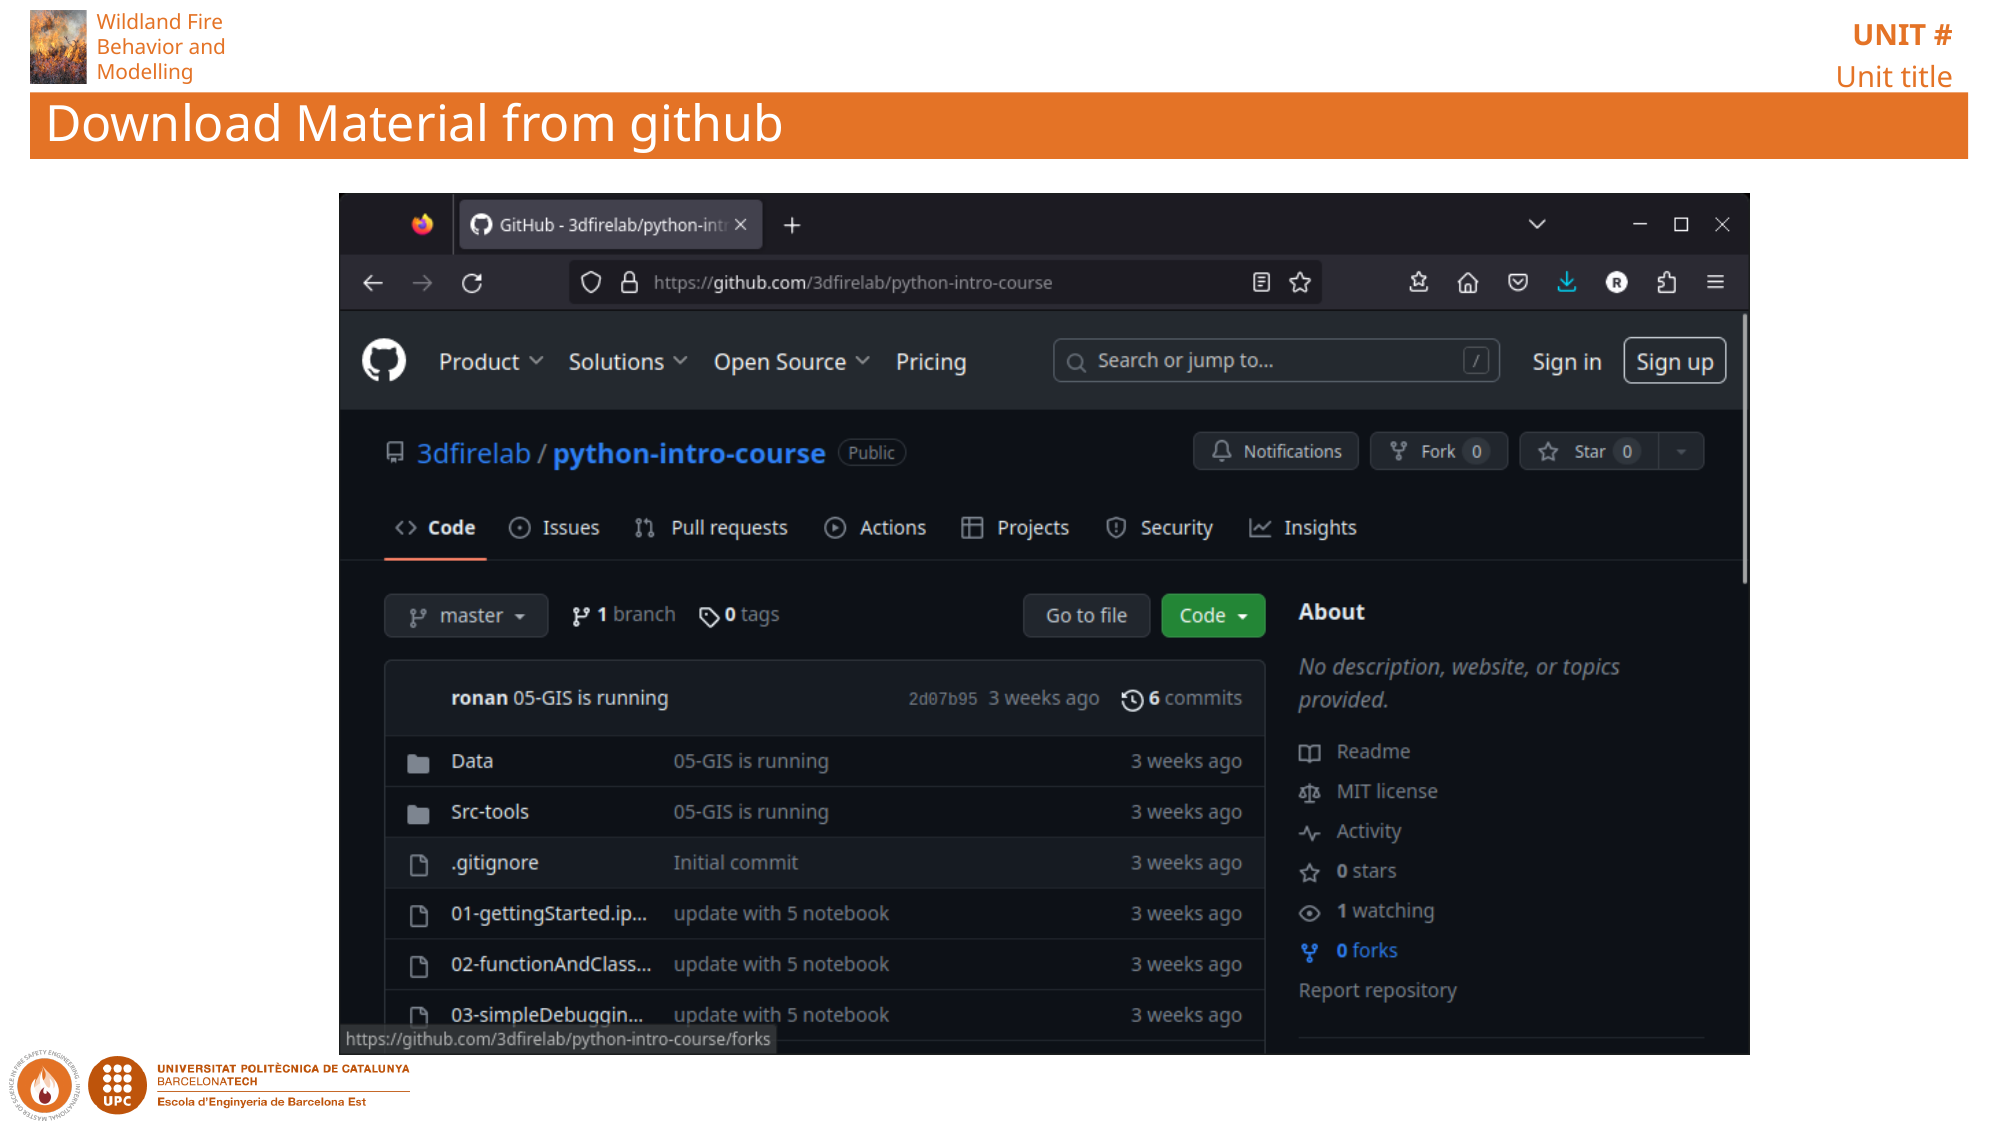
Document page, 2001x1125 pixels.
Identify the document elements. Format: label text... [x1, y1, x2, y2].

picture [339, 193, 1750, 1055]
title Download Material from github [30, 92, 1969, 159]
picture [30, 10, 87, 84]
picture [9, 1050, 80, 1121]
